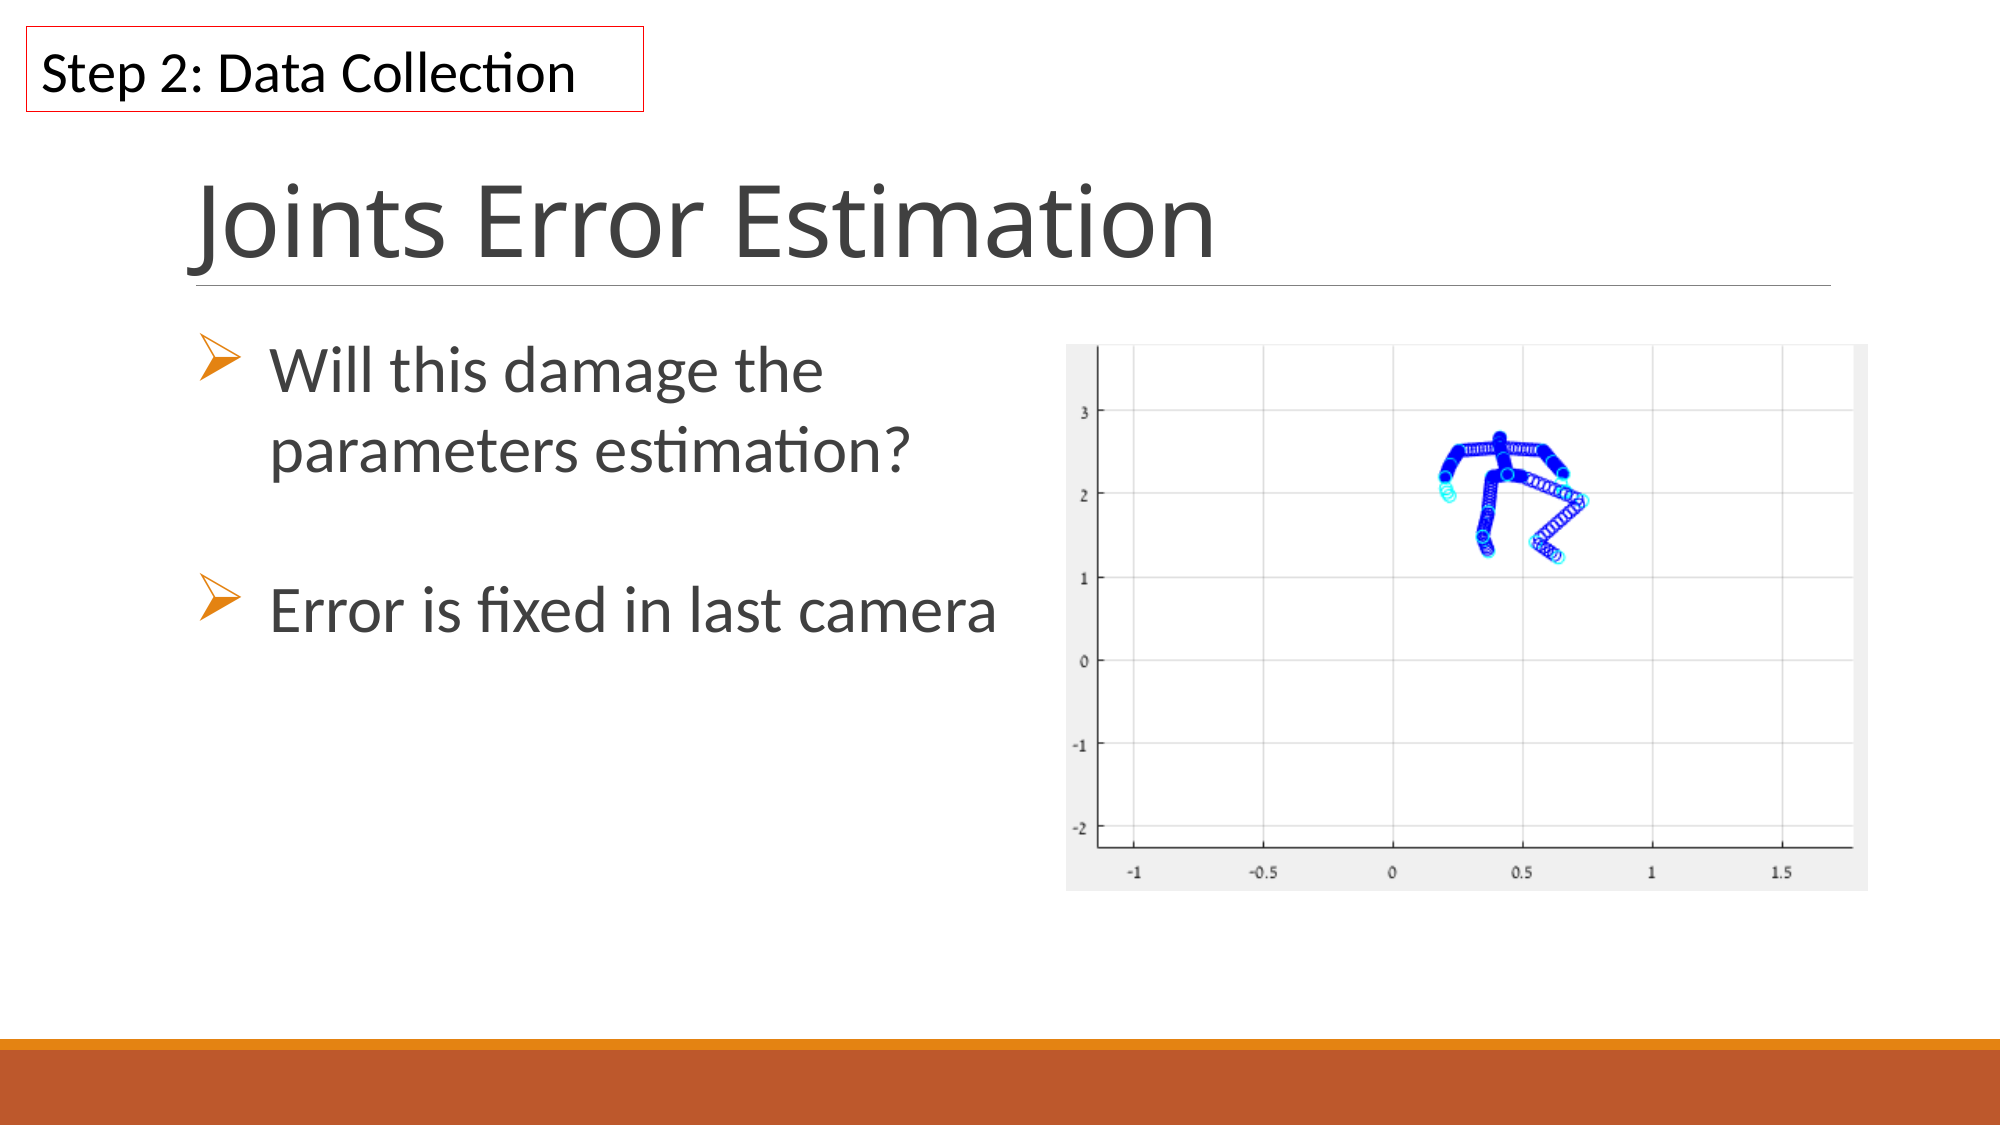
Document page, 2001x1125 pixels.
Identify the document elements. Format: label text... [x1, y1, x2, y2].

text_box Step 2: Data Collection [26, 26, 644, 112]
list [1065, 343, 1869, 892]
text_box Will this damage the parameters estimation? Error is fixed in last camera [179, 318, 1066, 653]
title Joints Error Estimation [180, 47, 1830, 285]
